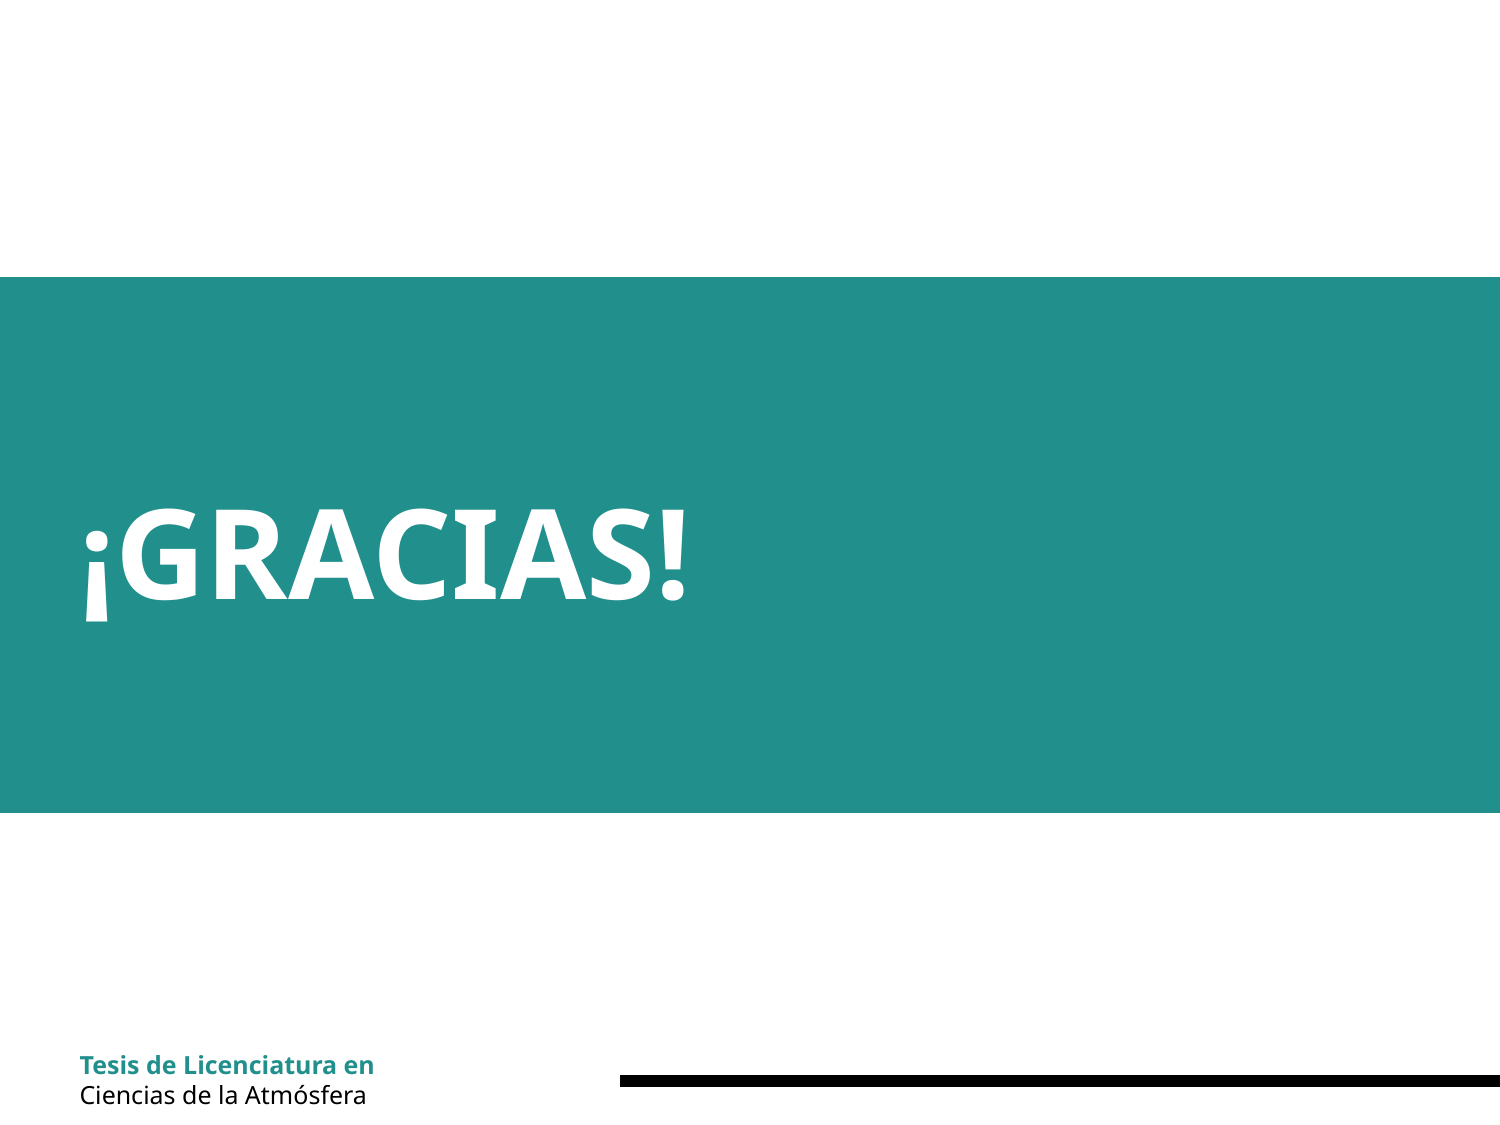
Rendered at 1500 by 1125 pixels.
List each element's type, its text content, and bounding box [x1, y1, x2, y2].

text_box Tesis de Licenciatura en Ciencias de la Atmósfera [64, 1041, 585, 1117]
text_box ¡GRACIAS! [64, 466, 1093, 632]
text_box [0, 277, 1500, 813]
